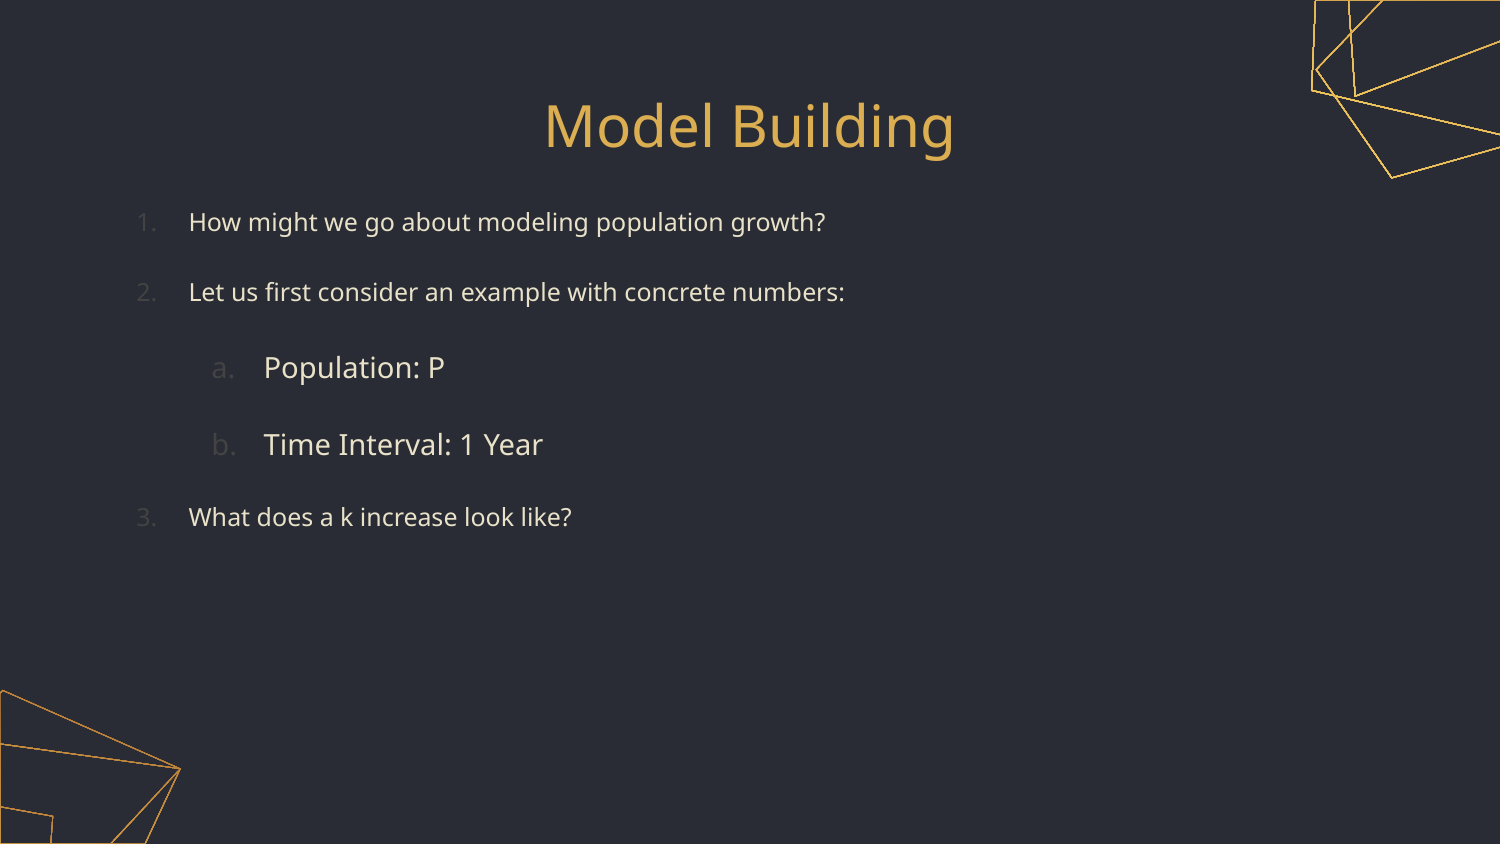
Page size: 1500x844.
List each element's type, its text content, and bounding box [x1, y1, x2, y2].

title Model Building [327, 88, 1173, 160]
